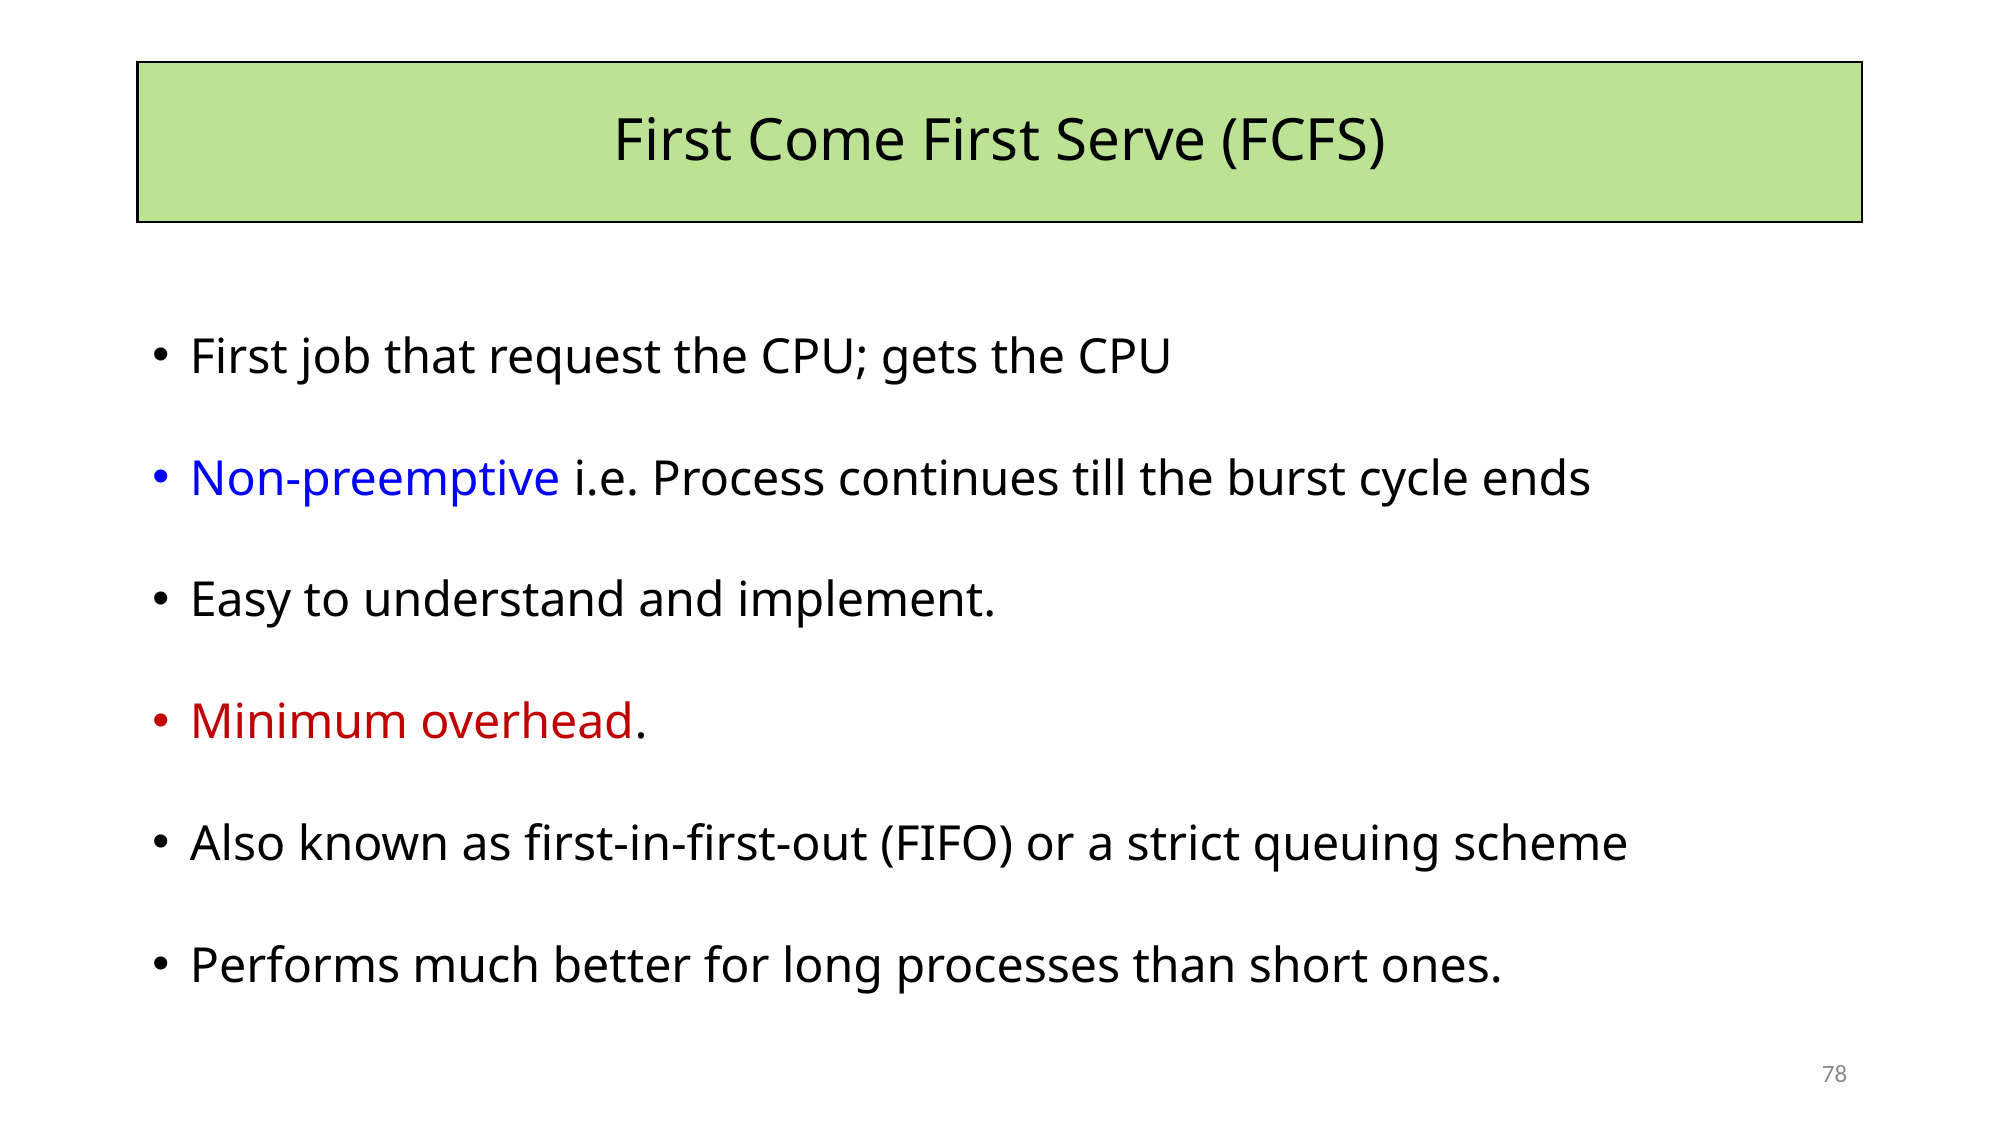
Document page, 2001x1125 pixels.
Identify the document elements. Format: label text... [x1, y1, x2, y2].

title First Come First Serve (FCFS) [136, 61, 1863, 223]
slide_number 78 [1412, 1042, 1863, 1103]
list First job that request the CPU; gets the CPU Non-preemptive i.e. Process continues till the burst cycle ends Easy to understand and implement. Minimum overhead. Also known as first-in-first-out (FIFO) or a strict queuing scheme Performs much better for long processes than short ones. [137, 288, 1863, 1003]
